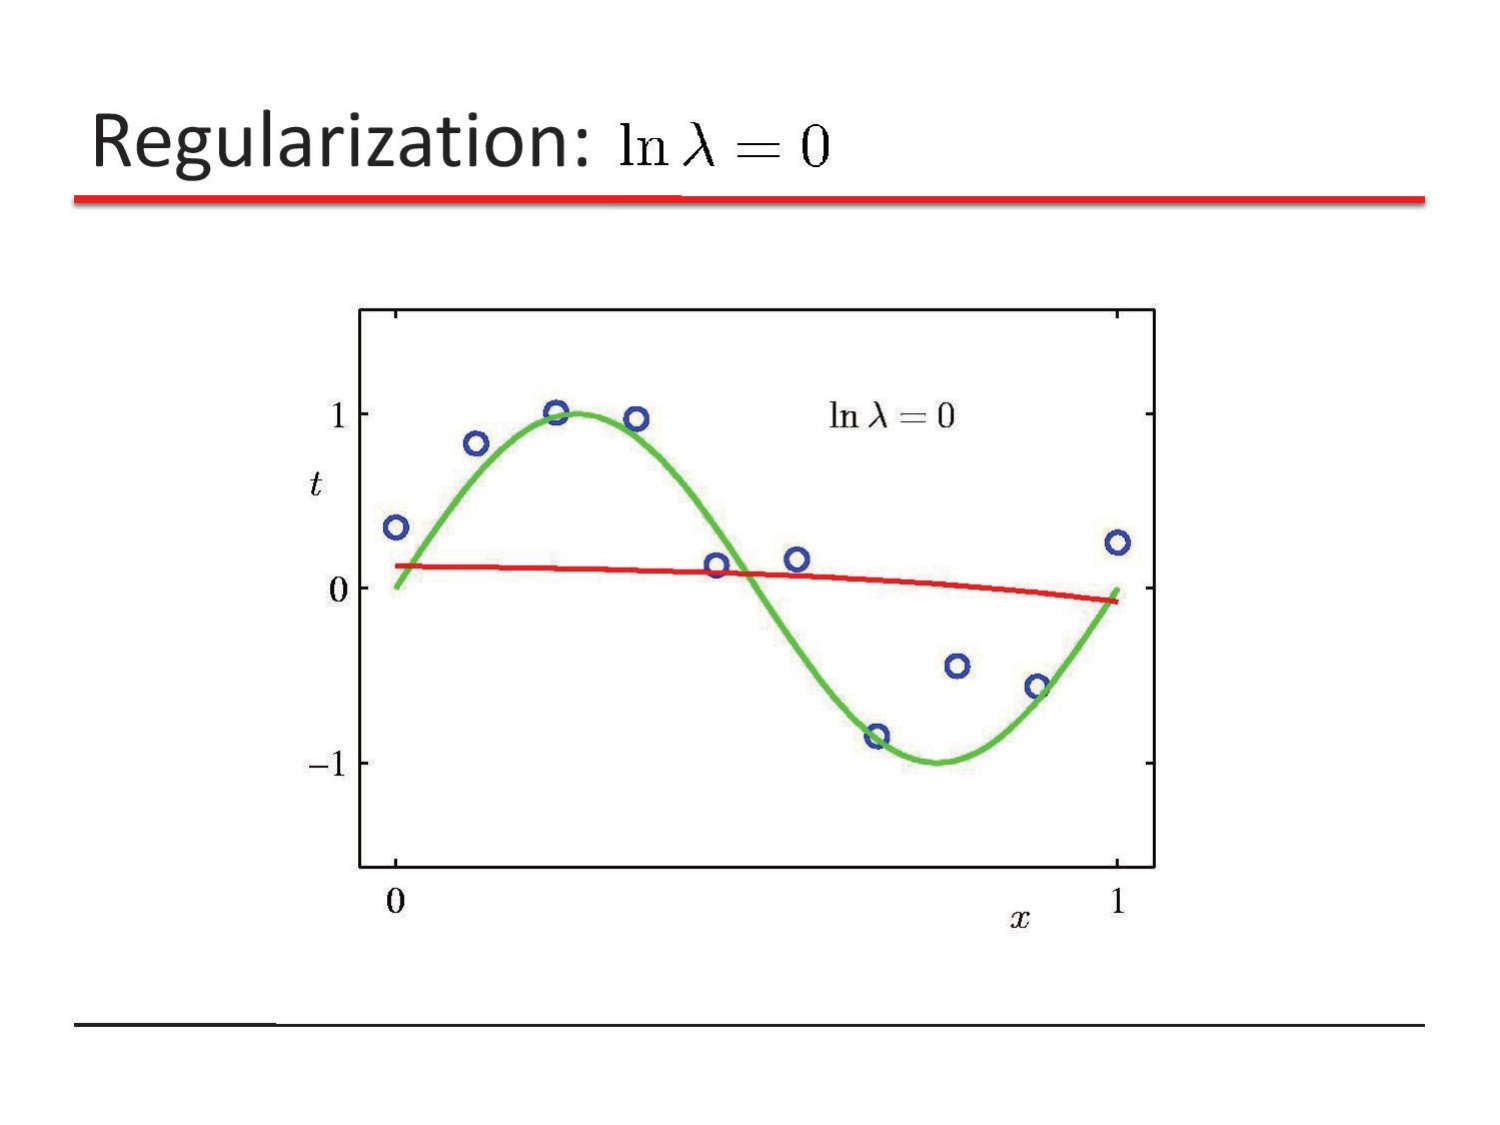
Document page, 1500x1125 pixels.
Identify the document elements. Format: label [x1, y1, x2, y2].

text_box [0, 0, 1500, 1125]
